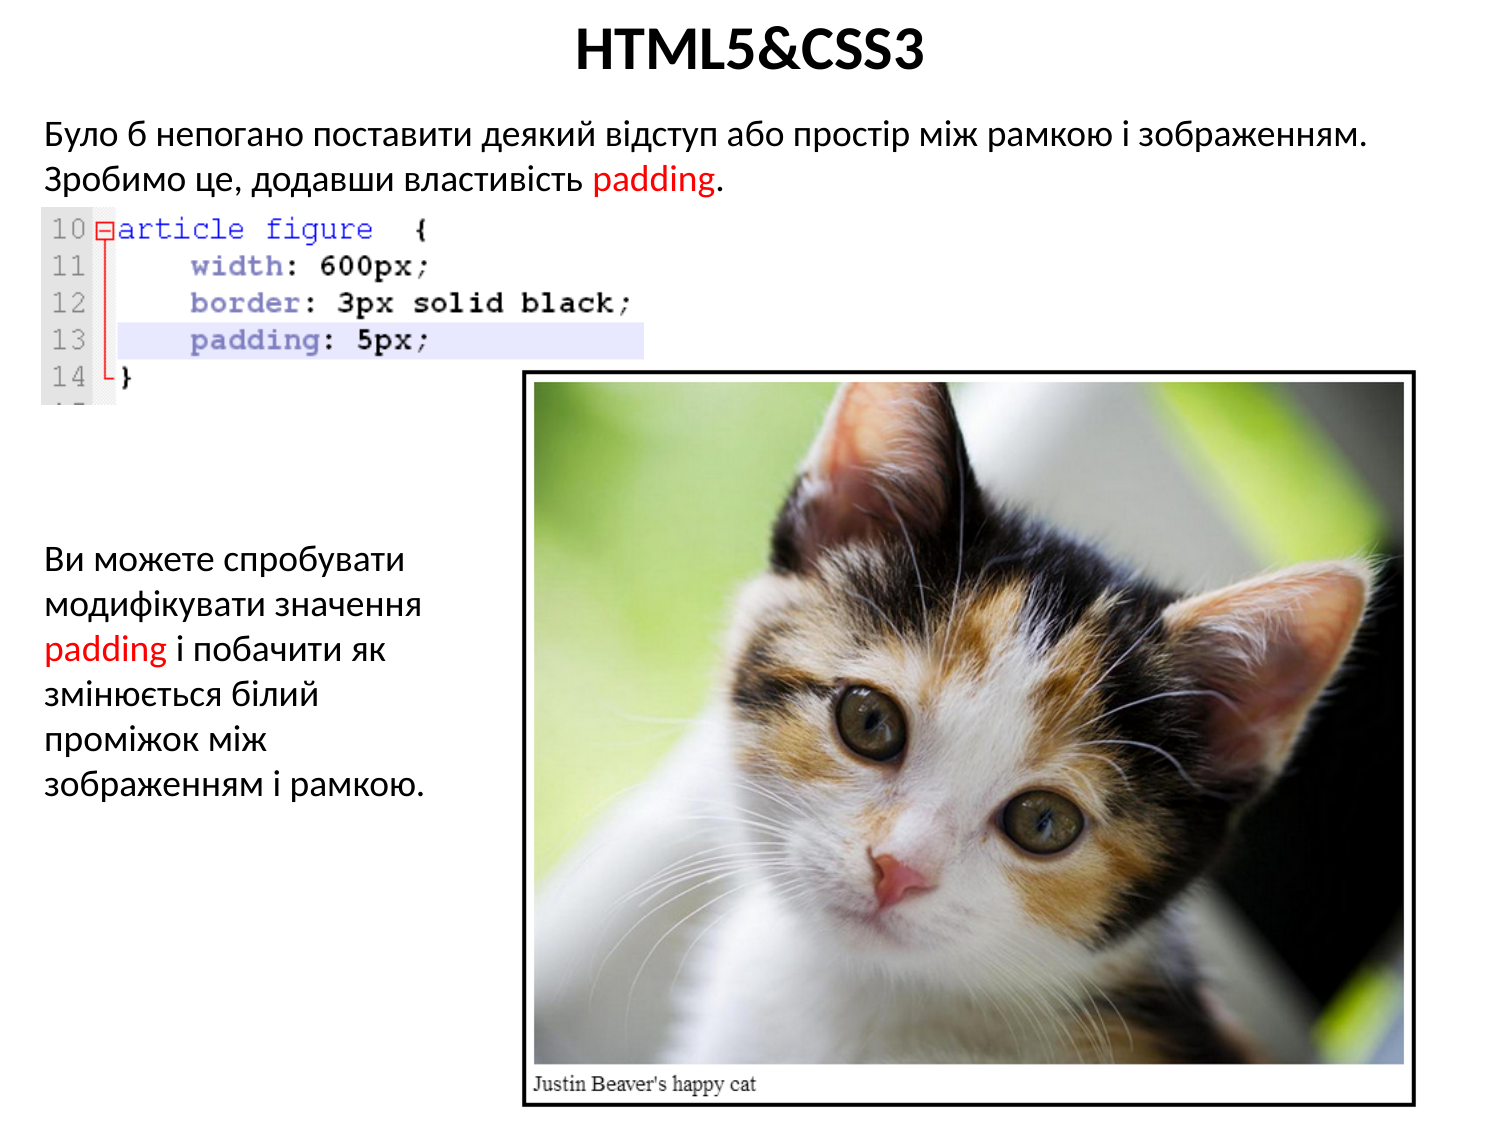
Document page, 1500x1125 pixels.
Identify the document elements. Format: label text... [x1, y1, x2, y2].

title HTML5&CSS3 [0, 0, 1500, 90]
picture [41, 207, 1424, 1119]
text_box Було б непогано поставити деякий відступ або простір між рамкою і зображенням. Зробимо це, додавши властивість padding. [29, 101, 1447, 207]
text_box Ви можете спробувати модифікувати значення padding і побачити як змінюється білий проміжок між зображенням і рамкою. [29, 527, 479, 812]
